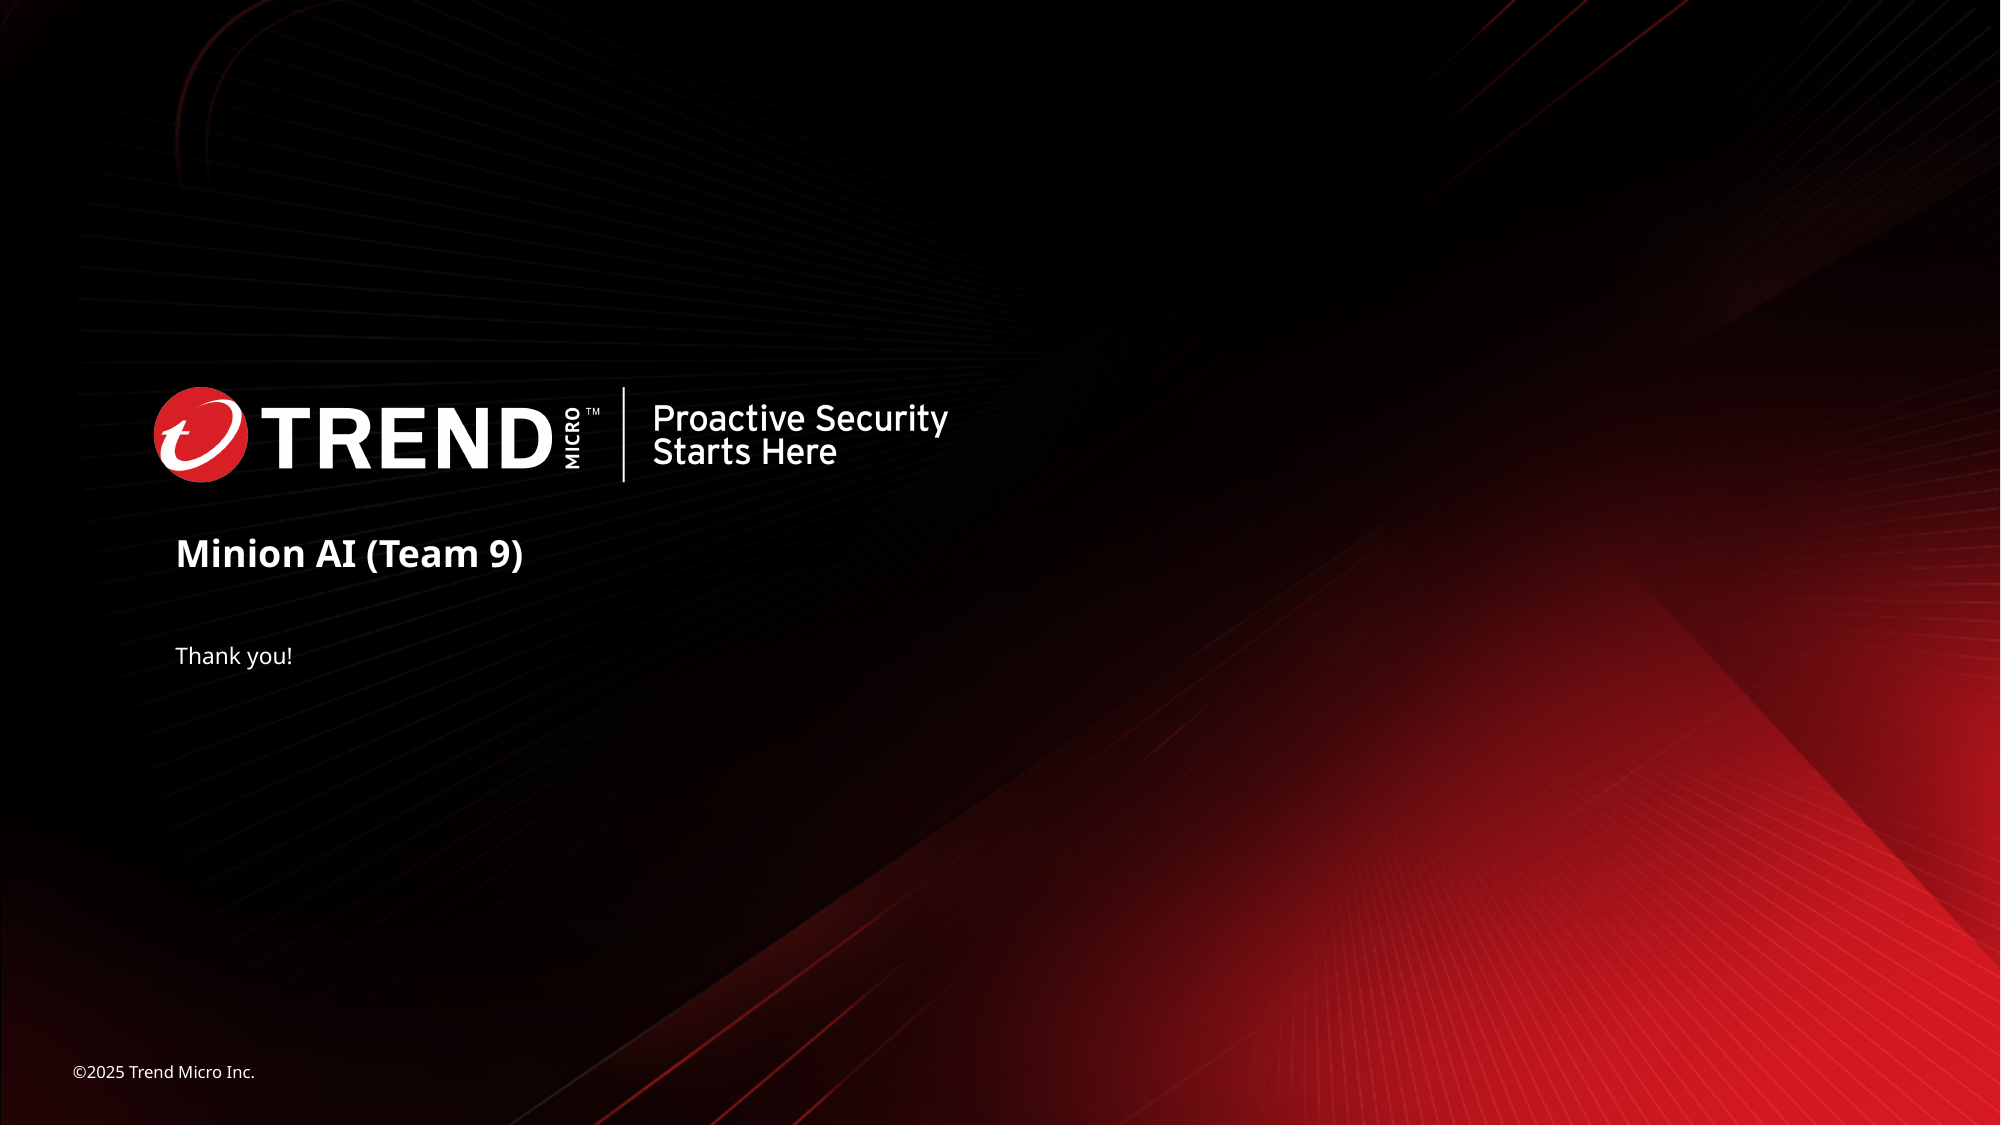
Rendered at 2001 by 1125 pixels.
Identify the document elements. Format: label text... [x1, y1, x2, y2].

list Minion AI (Team 9) [160, 522, 744, 620]
picture [0, 0, 2001, 1125]
list Thank you! [160, 620, 810, 1125]
